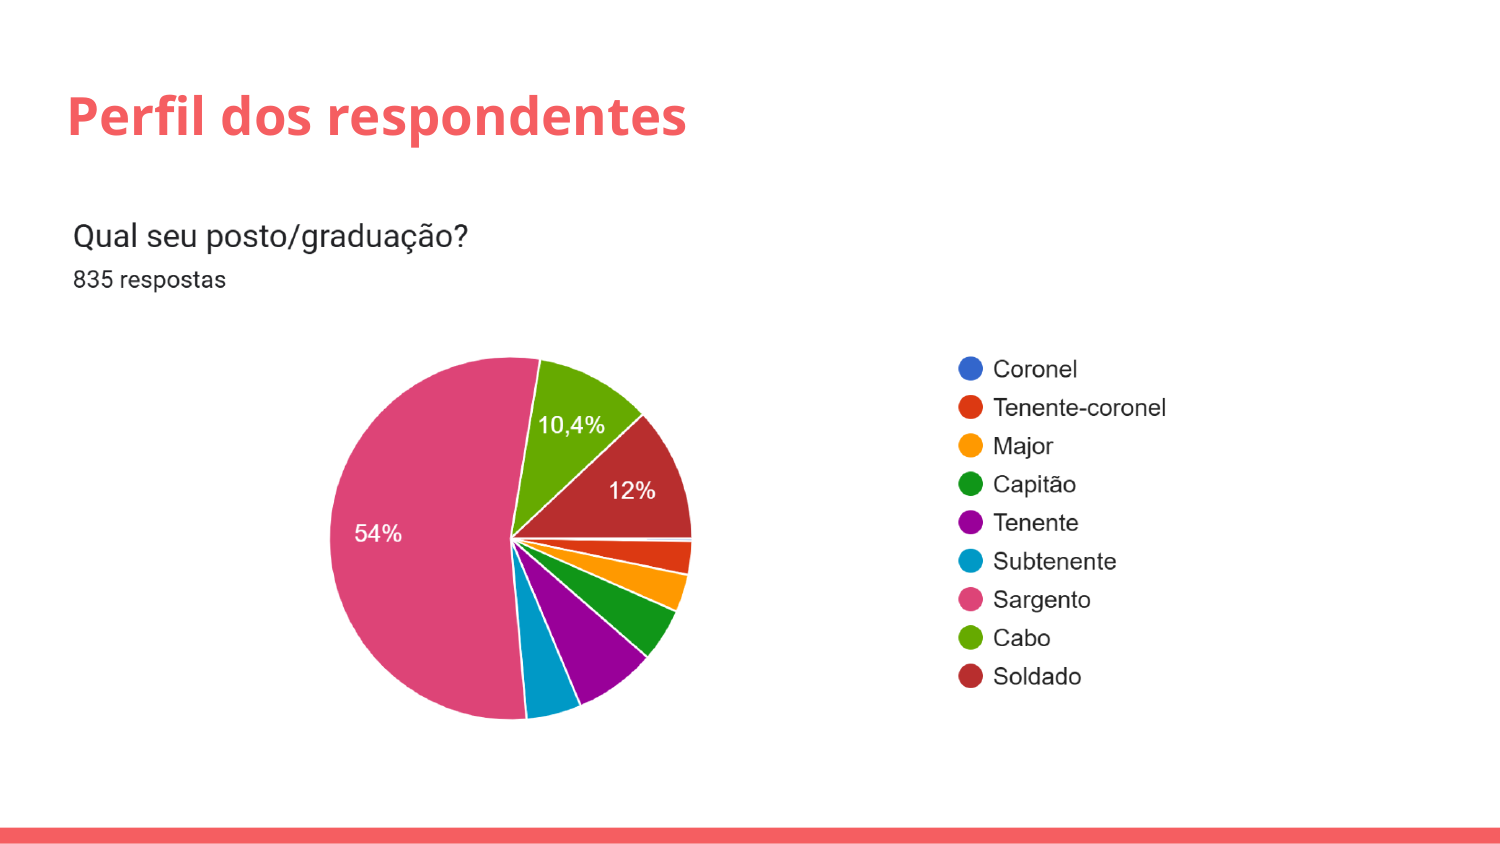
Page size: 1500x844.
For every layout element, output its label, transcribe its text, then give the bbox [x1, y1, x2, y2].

title Perfil dos respondentes [51, 64, 1449, 165]
picture [23, 166, 1500, 789]
